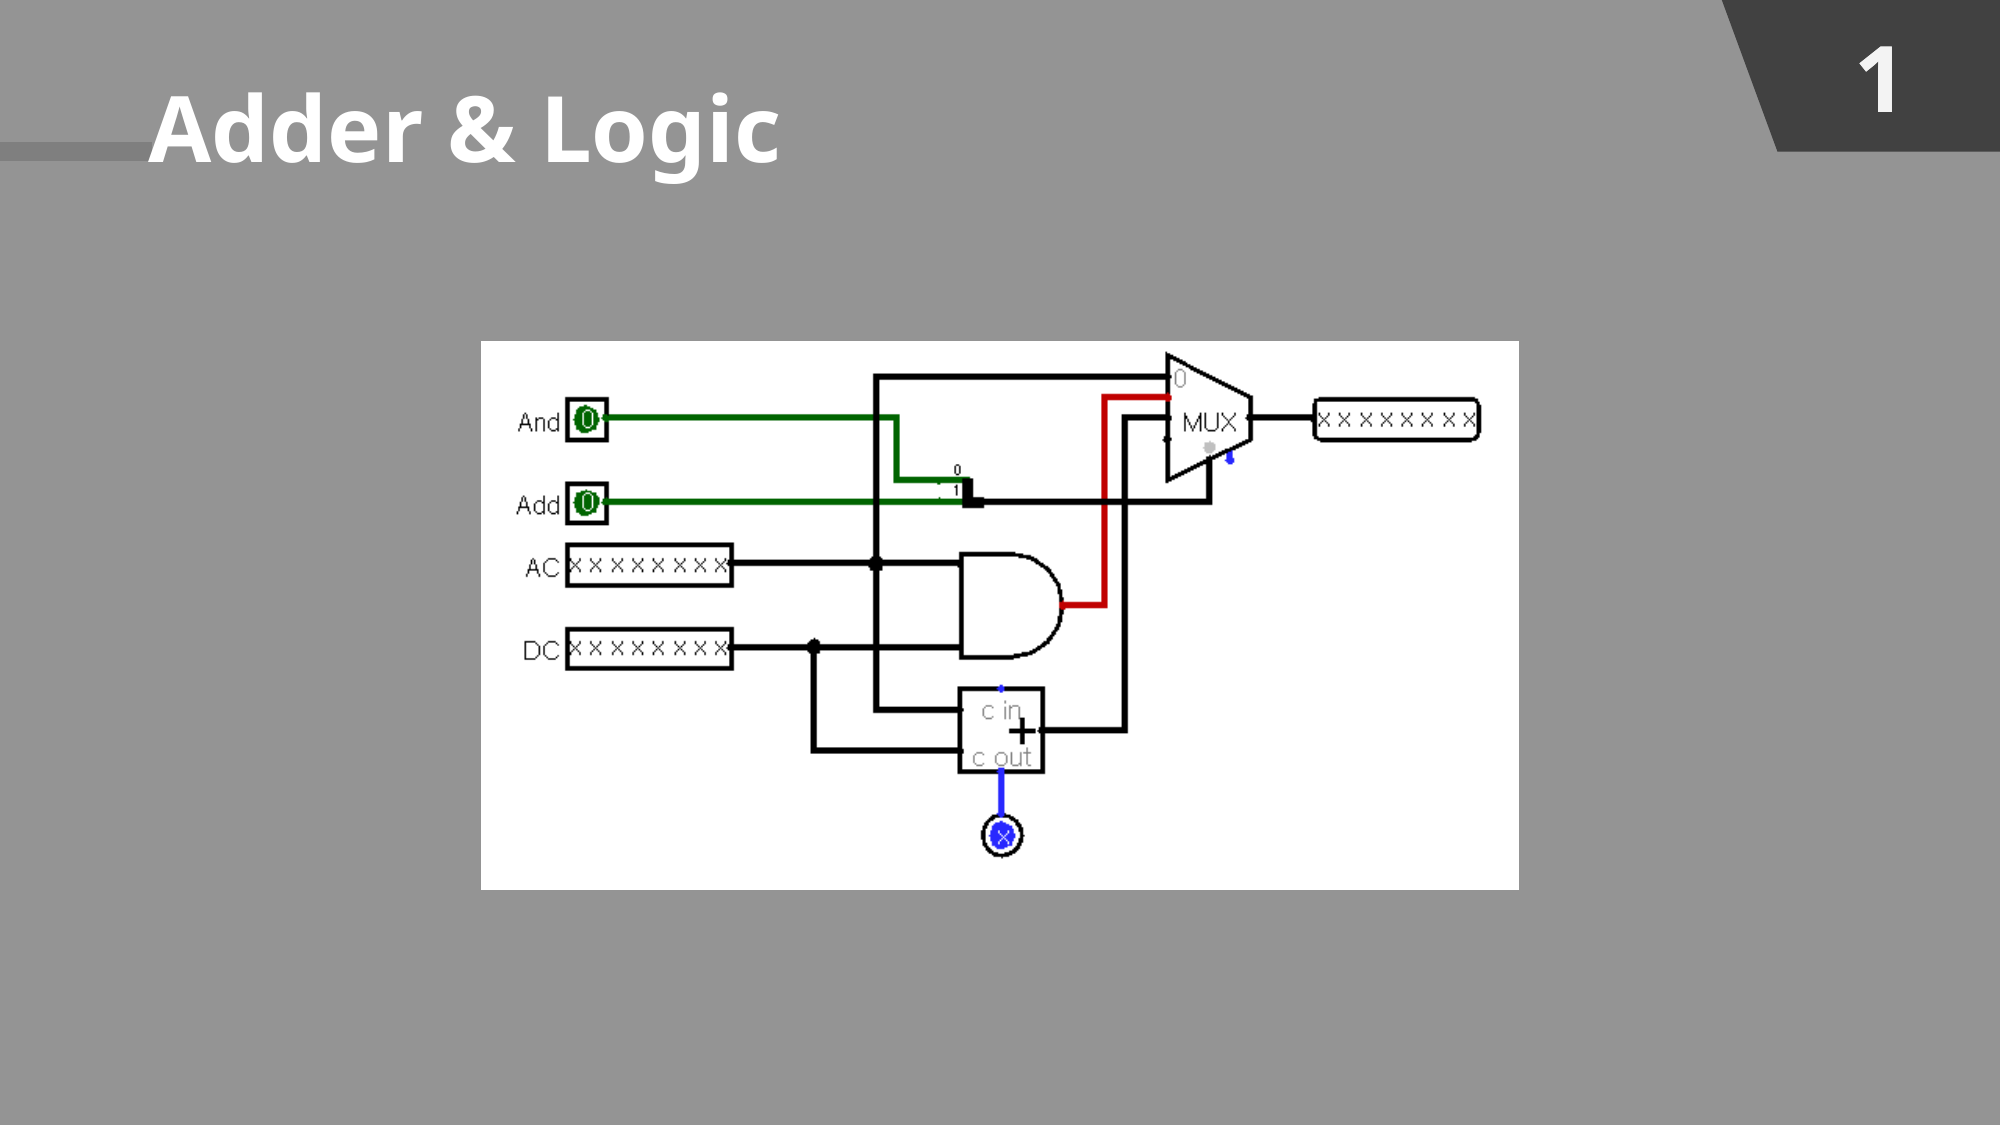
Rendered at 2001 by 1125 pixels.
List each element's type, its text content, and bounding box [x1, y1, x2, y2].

picture [481, 341, 1519, 890]
text_box 1 [1838, 12, 1922, 138]
text_box Adder & Logic [133, 62, 798, 188]
